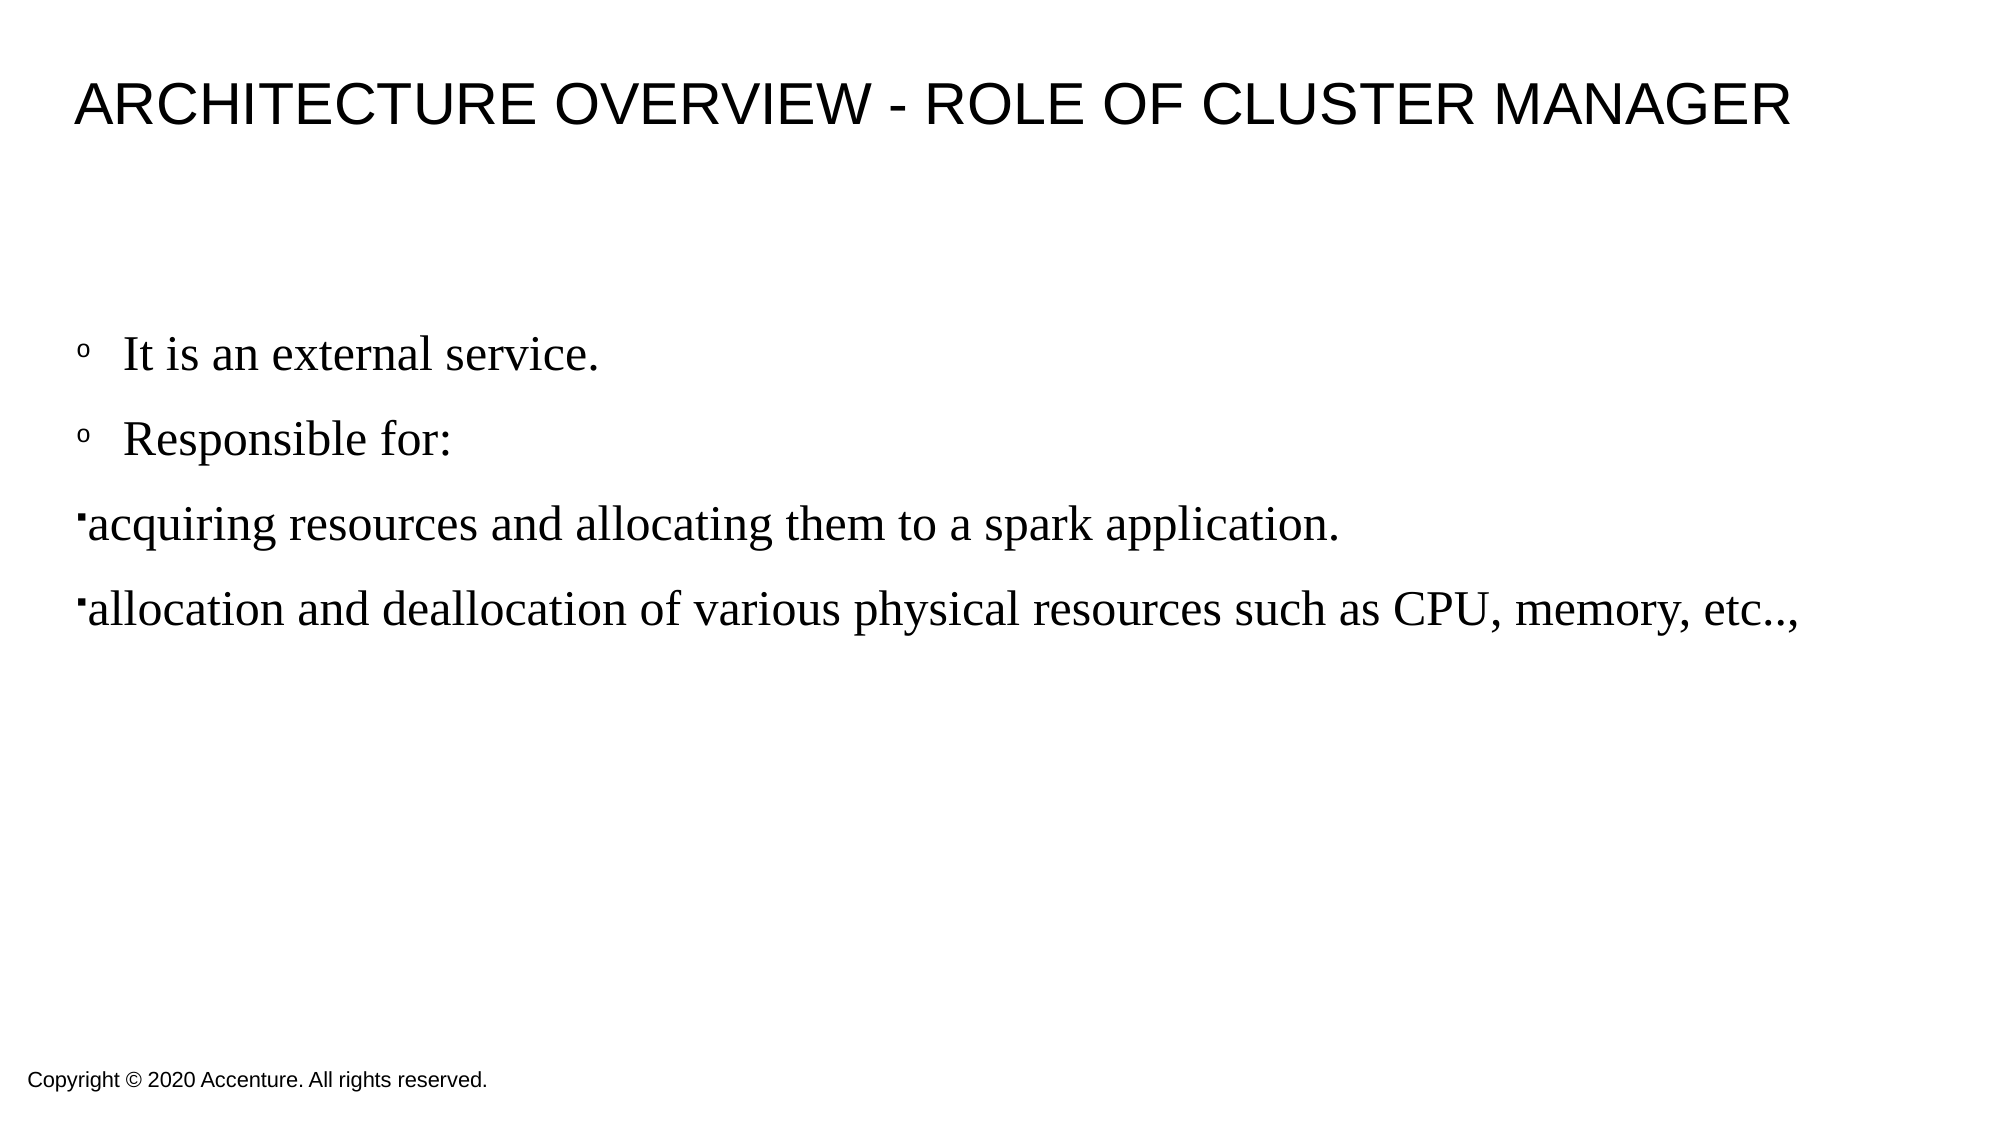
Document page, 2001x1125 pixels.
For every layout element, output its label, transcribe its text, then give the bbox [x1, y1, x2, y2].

list It is an external service. Responsible for: acquiring resources and allocating them to a spark application. allocation and deallocation of various physical resources such as CPU, memory, etc.., [61, 228, 1938, 1060]
title Architecture Overview - Role of Cluster Manager [62, 62, 1938, 150]
